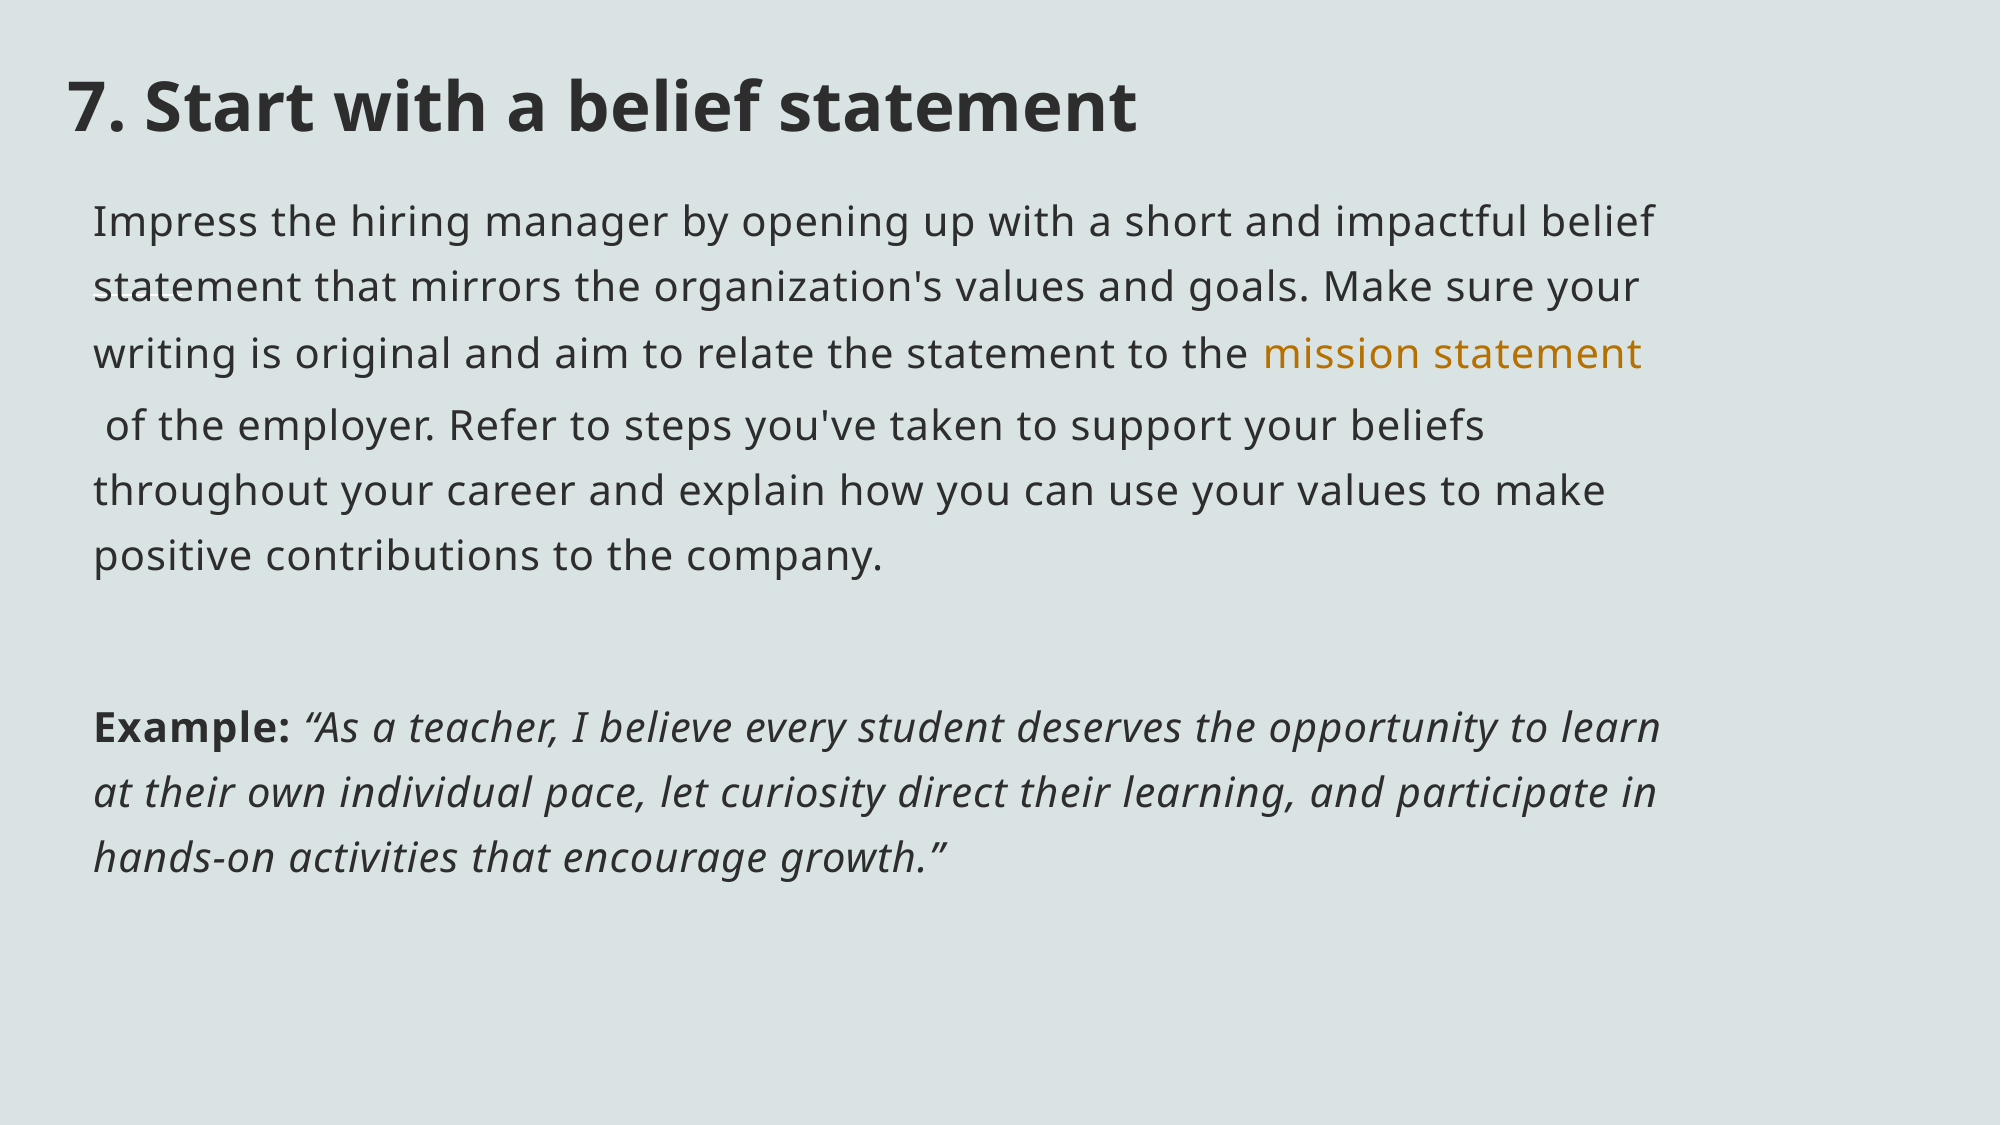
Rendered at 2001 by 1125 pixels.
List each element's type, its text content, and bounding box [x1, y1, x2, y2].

list Impress the hiring manager by opening up with a short and impactful belief statement that mirrors the organization's values and goals. Make sure your writing is original and aim to relate the statement to the mission statement of the employer. Refer to steps you've taken to support your beliefs throughout your career and explain how you can use your values to make positive contributions to the company. Example: “As a teacher, I believe every student deserves the opportunity to learn at their own individual pace, let curiosity direct their learning, and participate in hands-on activities that encourage growth.” [93, 171, 1684, 1097]
title 7. Start with a belief statement [67, 53, 1890, 153]
